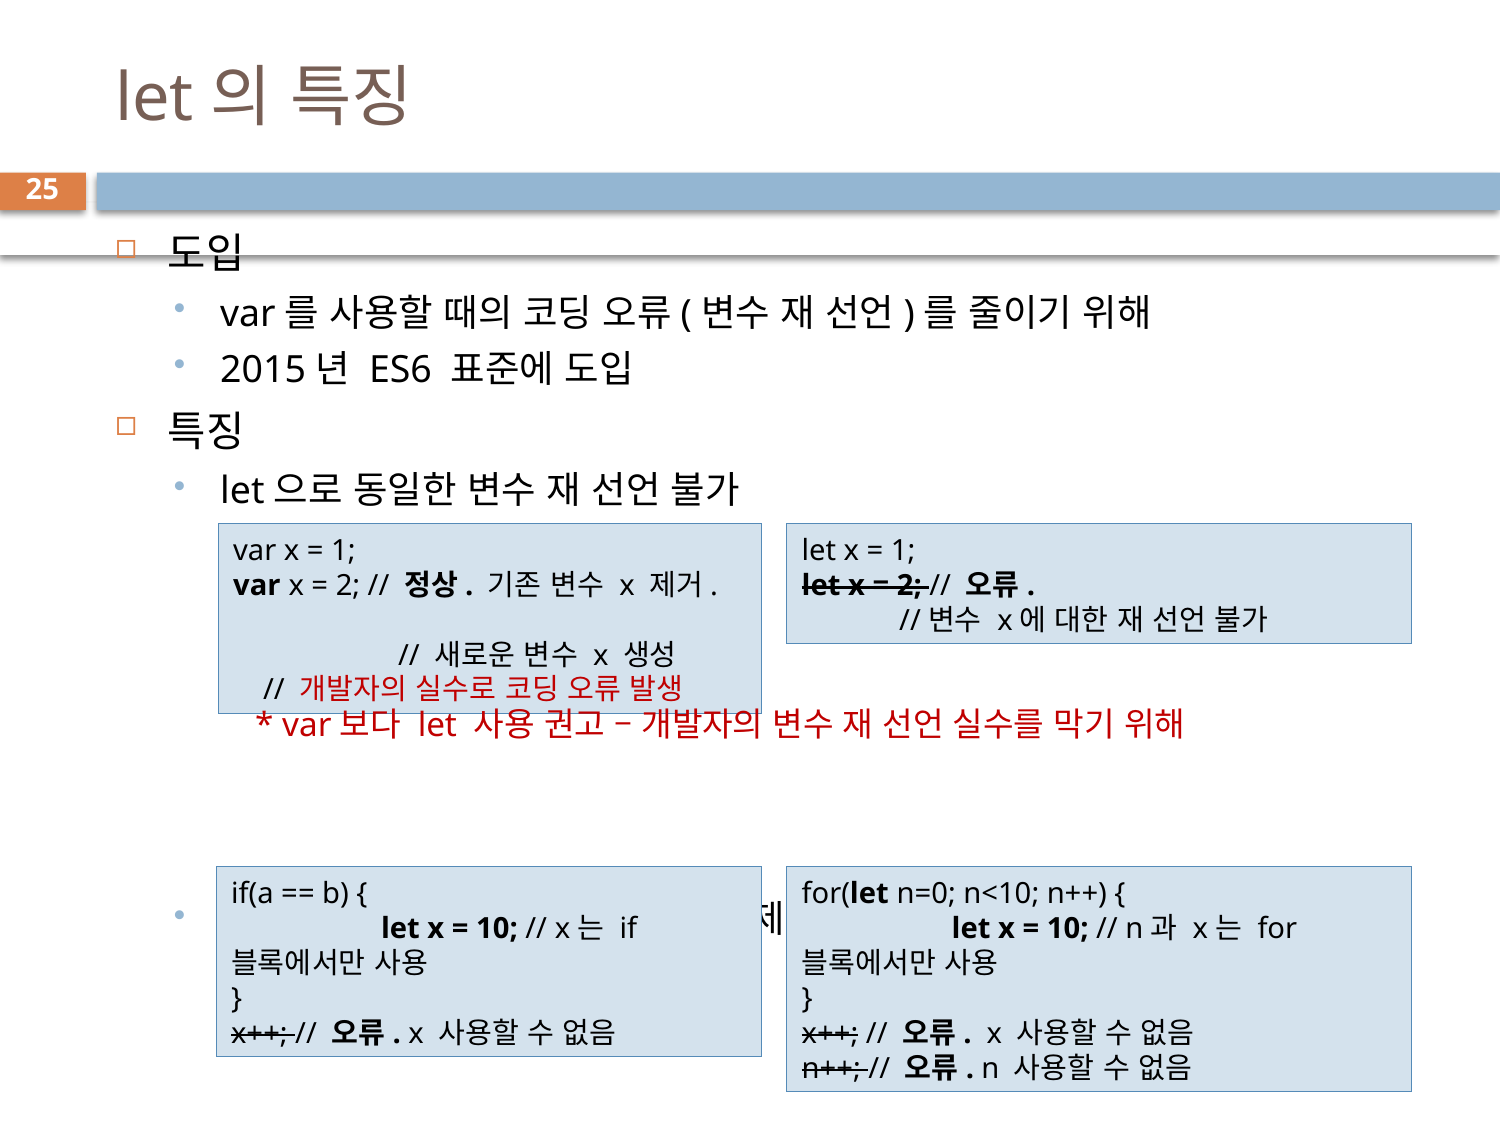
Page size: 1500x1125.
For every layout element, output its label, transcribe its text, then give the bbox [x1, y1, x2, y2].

slide_number 25 [0, 170, 87, 211]
text_box var x = 1; var x = 2; // 정상. 기존 변수 x 제거. // 새로운 변수 x 생성 // 개발자의 실수로 코딩 오류 발생 [218, 523, 762, 714]
text_box if(a == b) { let x = 10; // x는 if 블록에서만 사용 } x++; // 오류. x 사용할 수 없음 [216, 866, 762, 1057]
text_box let x = 1; let x = 2; // 오류. //변수 x에 대한 재 선언 불가 [786, 523, 1412, 644]
list 도입 var를 사용할 때의 코딩 오류(변수 재 선언)를 줄이기 위해 2015년 ES6 표준에 도입 특징 let으로 동일한 변수 재 선언 불가 let은 변수 사용 범위를 블록 내로 제한 [100, 219, 1438, 1047]
text_box * var보다 let 사용 권고 – 개발자의 변수 재 선언 실수를 막기 위해 [240, 695, 1201, 751]
title let의 특징 [100, 37, 1438, 149]
text_box for(let n=0; n<10; n++) { let x = 10; // n과 x는 for 블록에서만 사용 } x++; // 오류. x 사용할 수 없음 n++; // 오류. n 사용할 수 없음 [786, 866, 1412, 1092]
